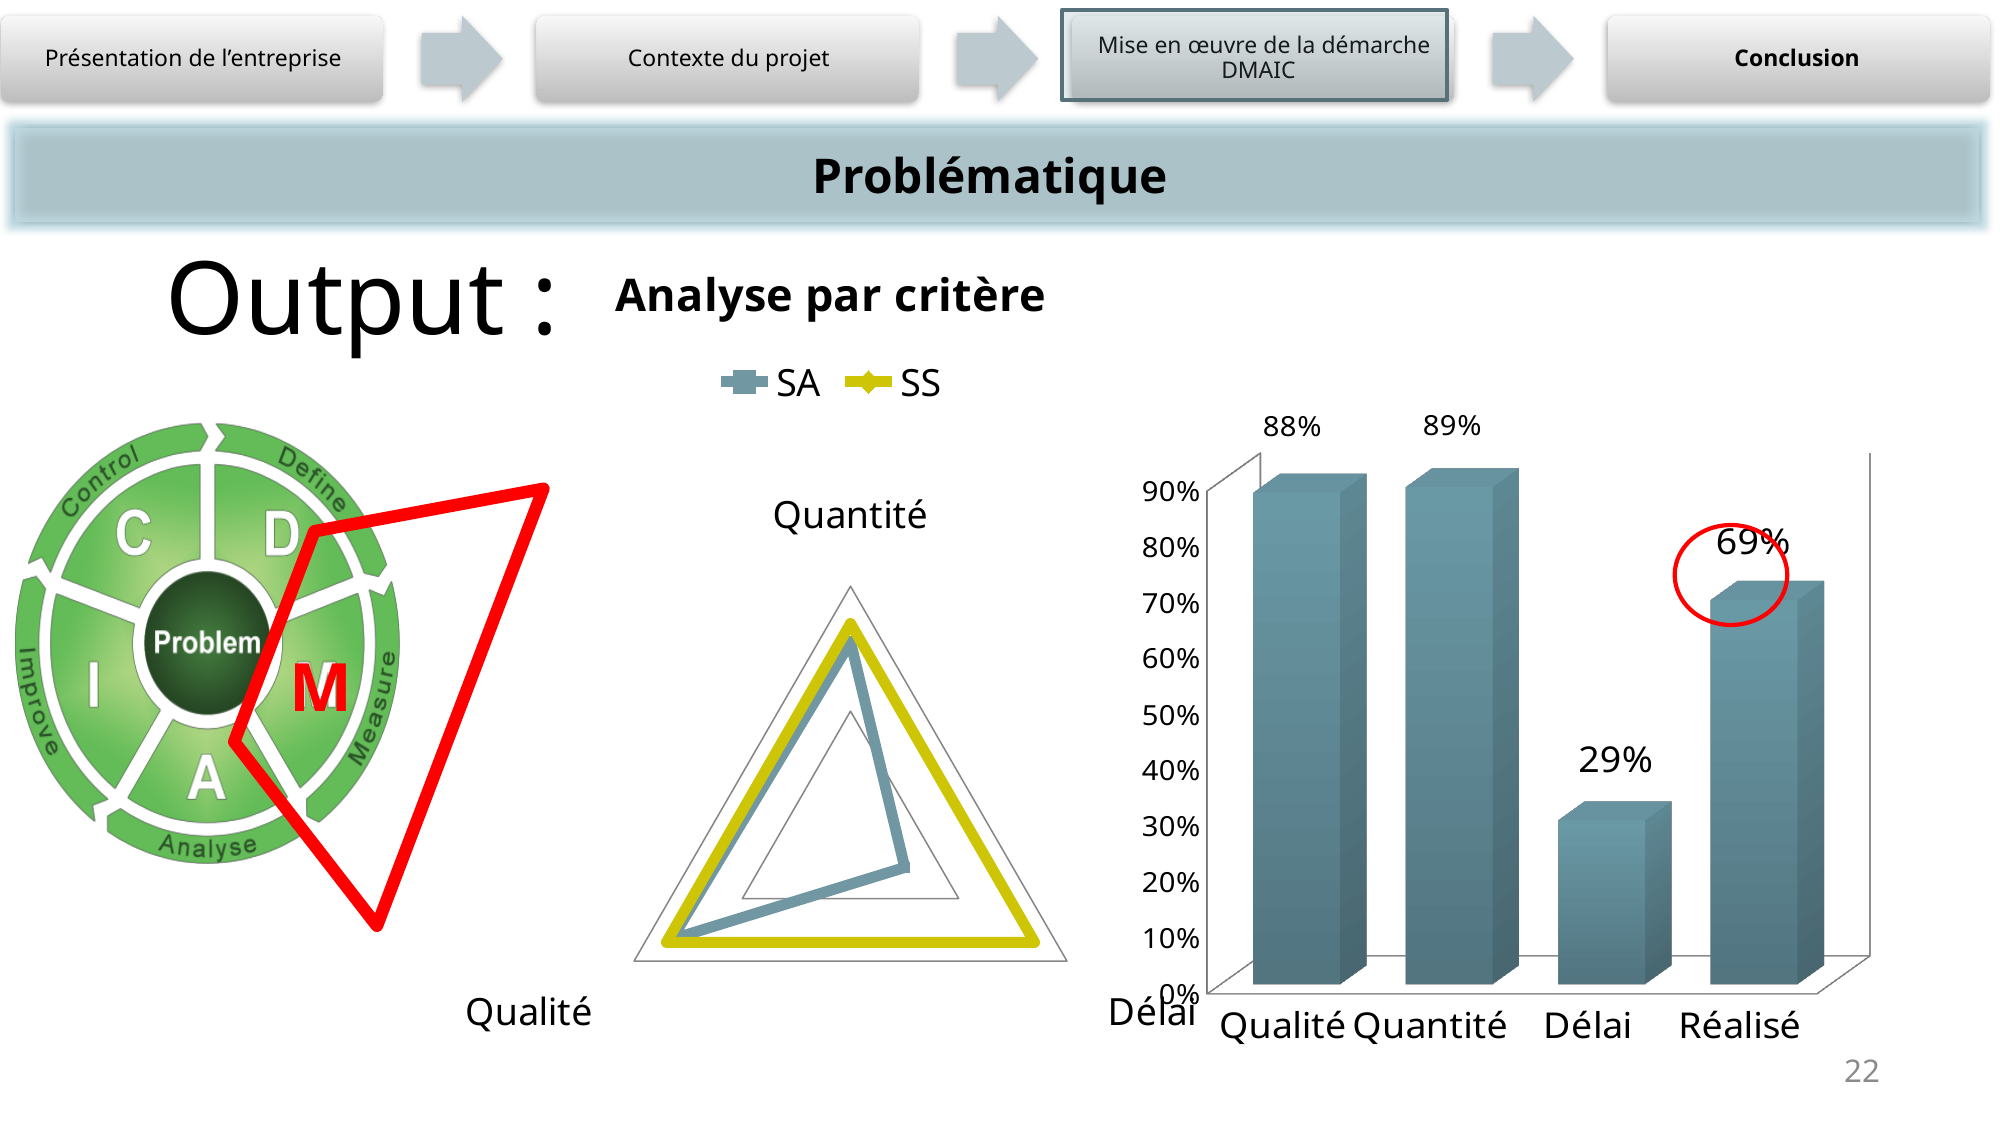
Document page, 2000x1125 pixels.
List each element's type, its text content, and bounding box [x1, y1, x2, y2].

text_box Problématique [28, 141, 1966, 209]
slide_number 22 [1432, 1042, 1900, 1103]
title Output : [0, 223, 444, 364]
text_box [1060, 8, 1449, 13]
text_box [335, 871, 398, 926]
table_cell 2016 [25, 138, 1970, 212]
picture [12, 419, 400, 865]
chart [449, 222, 1888, 1125]
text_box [0, 15, 1992, 103]
text_box [404, 507, 444, 855]
